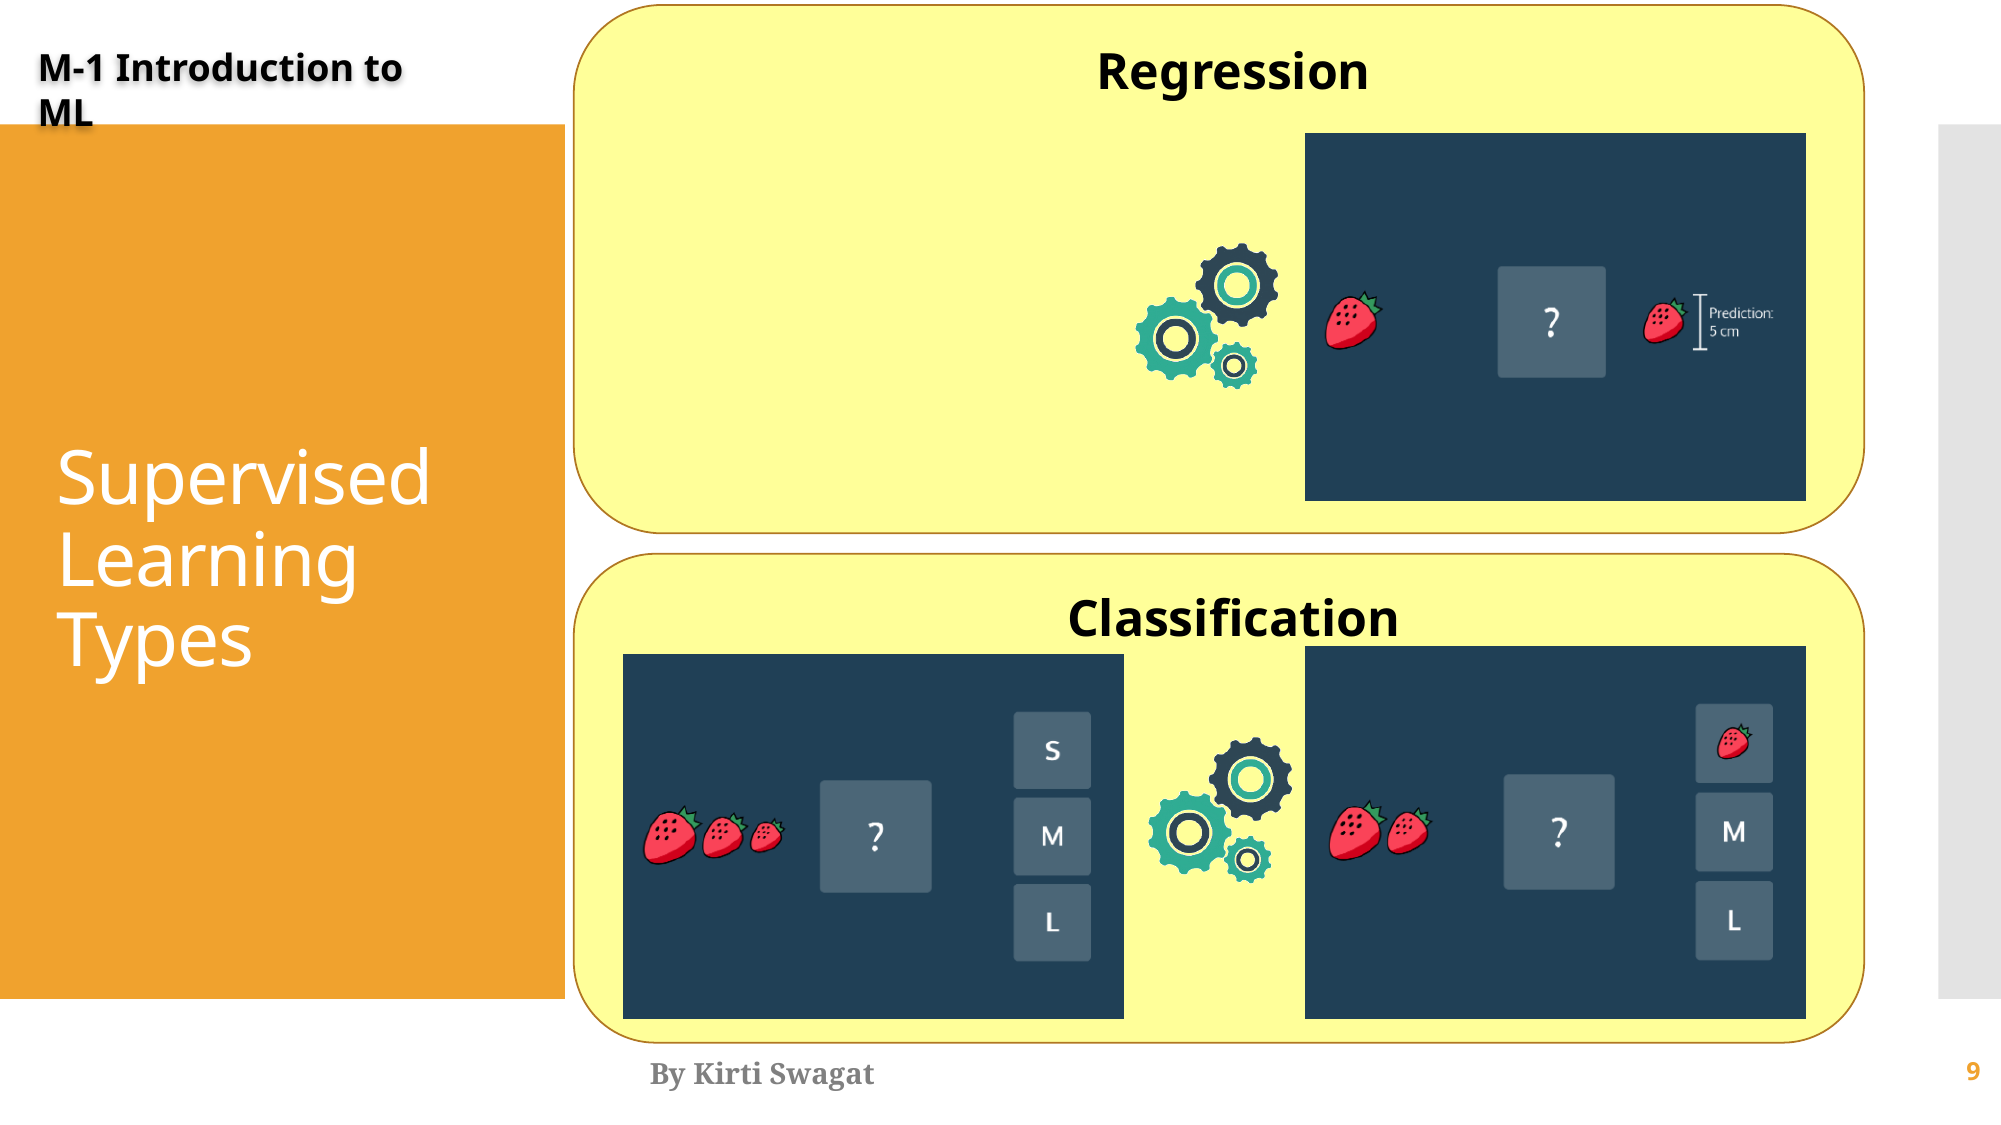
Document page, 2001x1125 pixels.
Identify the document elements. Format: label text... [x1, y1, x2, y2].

picture [1132, 645, 1806, 1020]
text_box M-1 Introduction to ML [22, 36, 435, 142]
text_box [573, 4, 1865, 534]
title Supervised Learning Types [41, 184, 525, 940]
picture [622, 654, 1124, 1020]
picture [1119, 227, 1293, 401]
slide_number 9 [1744, 1042, 1996, 1103]
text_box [573, 553, 1865, 1043]
footer By Kirti Swagat [634, 1043, 1605, 1103]
